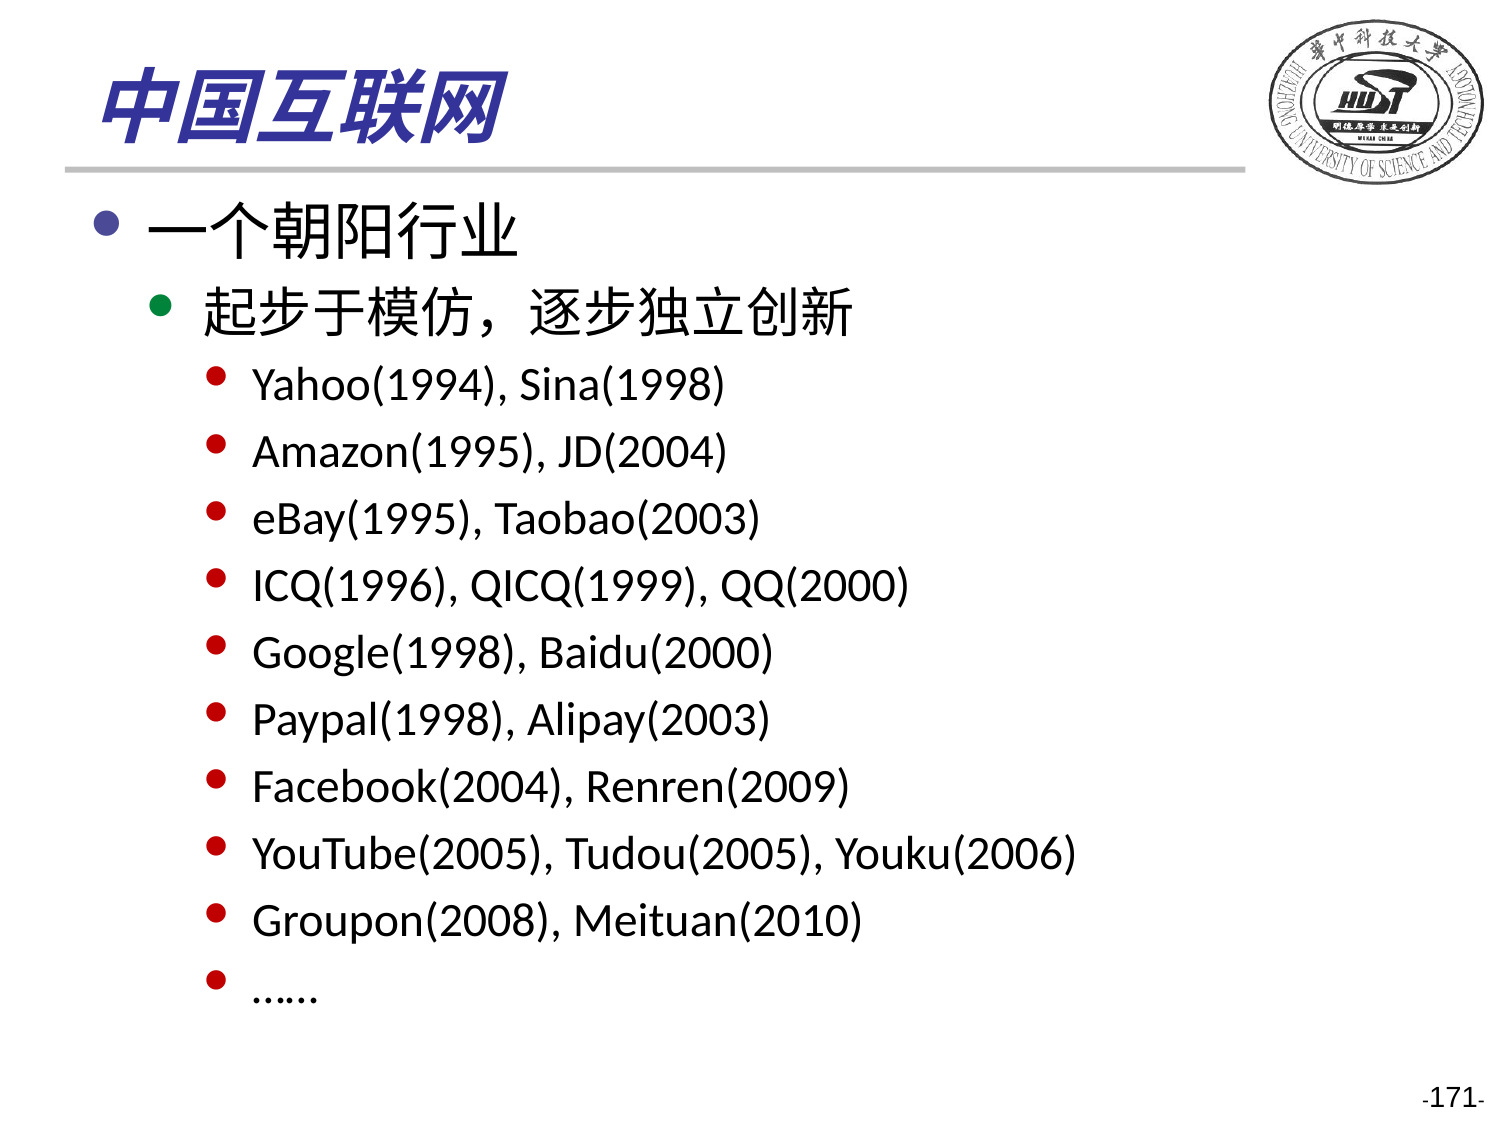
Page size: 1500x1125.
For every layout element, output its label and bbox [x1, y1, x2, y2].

picture [1257, 18, 1489, 185]
title [76, 42, 1315, 160]
list [75, 184, 1425, 1059]
slide_number [1149, 1070, 1500, 1125]
